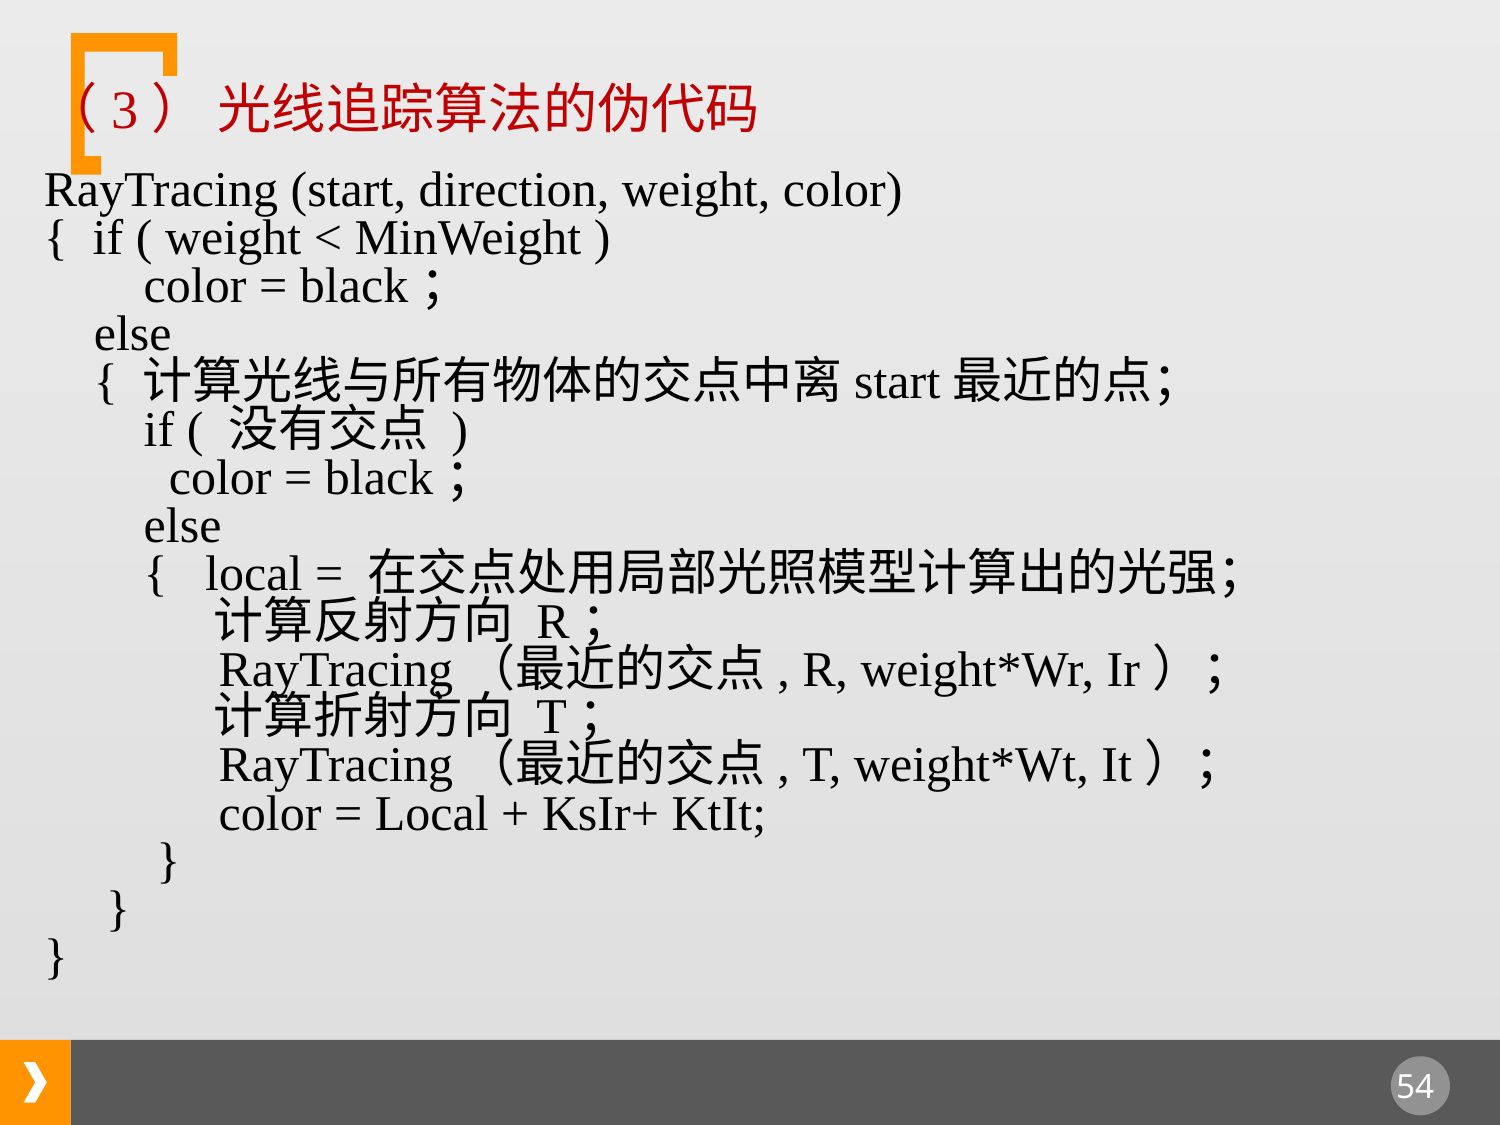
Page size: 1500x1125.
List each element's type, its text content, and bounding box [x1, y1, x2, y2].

text_box RayTracing (start, direction, weight, color) { if ( weight < MinWeight ) color = black； else { 计算光线与所有物体的交点中离start最近的点； if ( 没有交点 ) color = black； else { local = 在交点处用局部光照模型计算出的光强； 计算反射方向 R； RayTracing（最近的交点, R, weight*Wr, Ir）； 计算折射方向 T； RayTracing（最近的交点, T, weight*Wt, It）； color = Local + KsIr+ KtIt; } } } [0, 160, 1365, 991]
text_box （3） 光线追踪算法的伪代码 [0, 66, 1442, 147]
